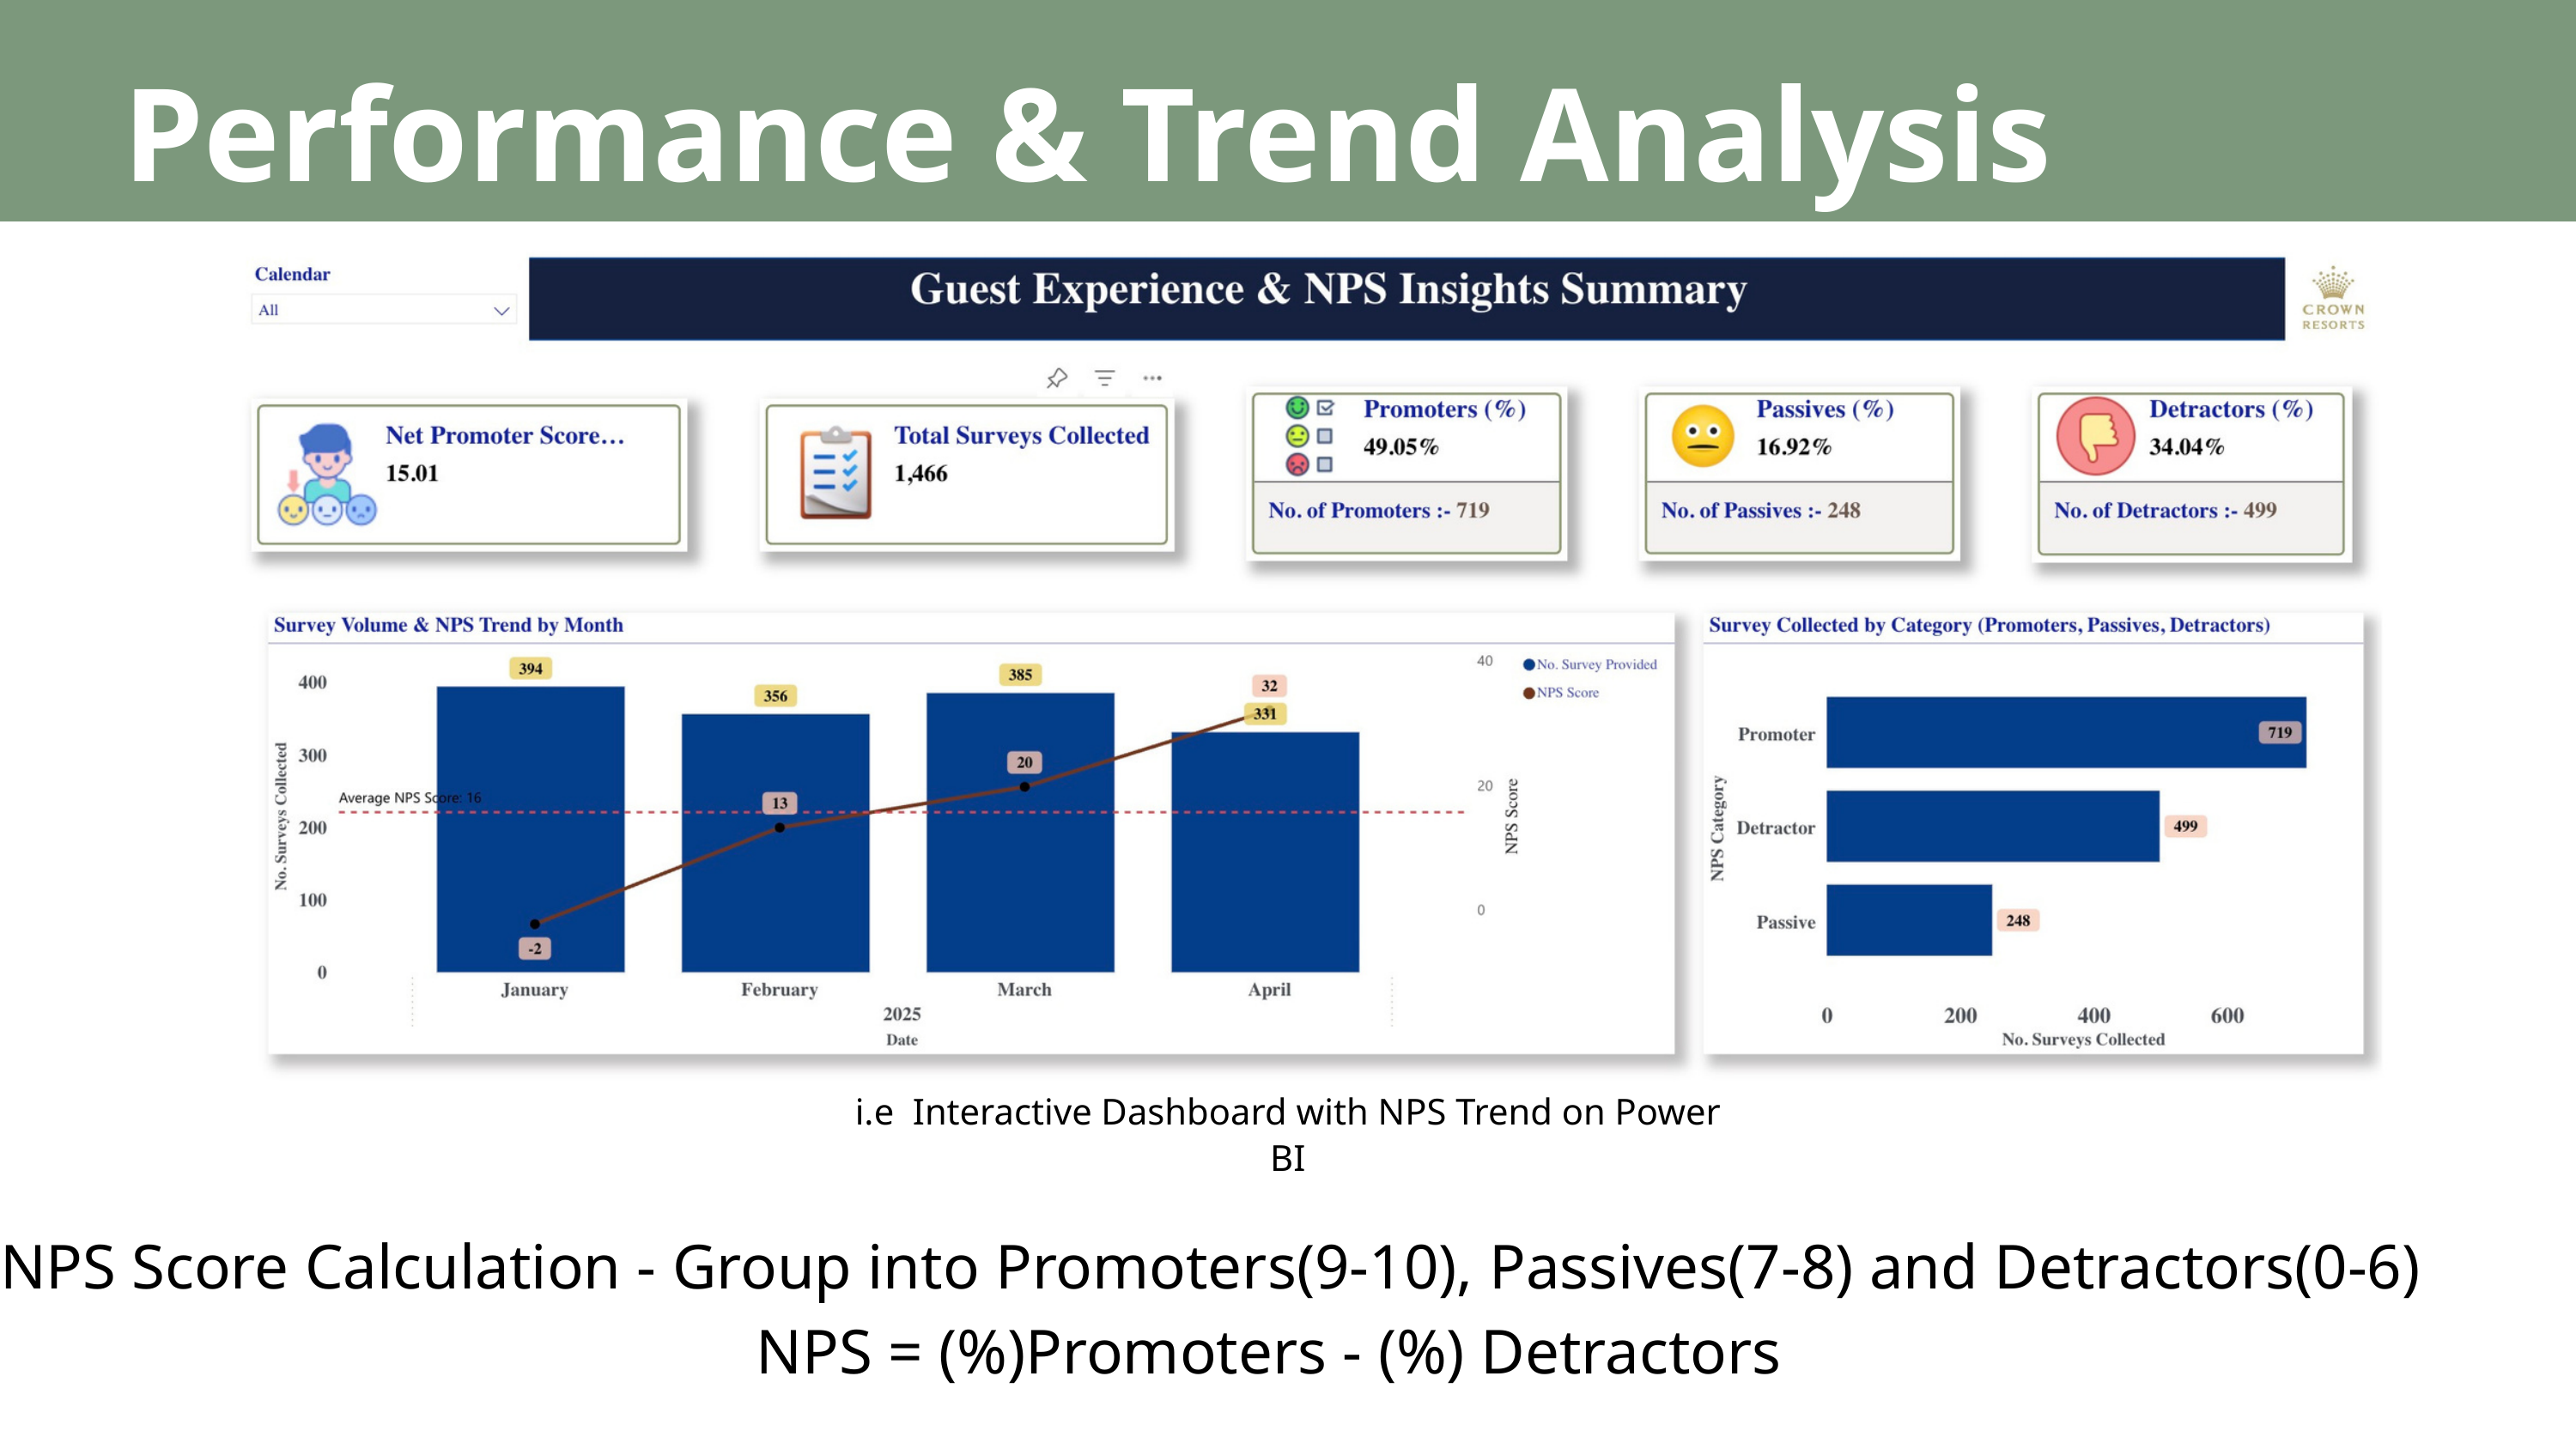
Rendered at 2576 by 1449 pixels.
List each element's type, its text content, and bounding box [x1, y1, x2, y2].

text_box NPS Score Calculation - Group into Promoters(9-10), Passives(7-8) and Detractors(0-6) NPS = (%)Promoters - (%) Detractors [0, 1216, 2539, 1386]
text_box [220, 244, 2407, 1094]
text_box [0, 0, 2576, 221]
text_box i.e Interactive Dashboard with NPS Trend on Power BI [835, 1085, 1741, 1179]
text_box Performance & Trend Analysis [123, 52, 2151, 208]
